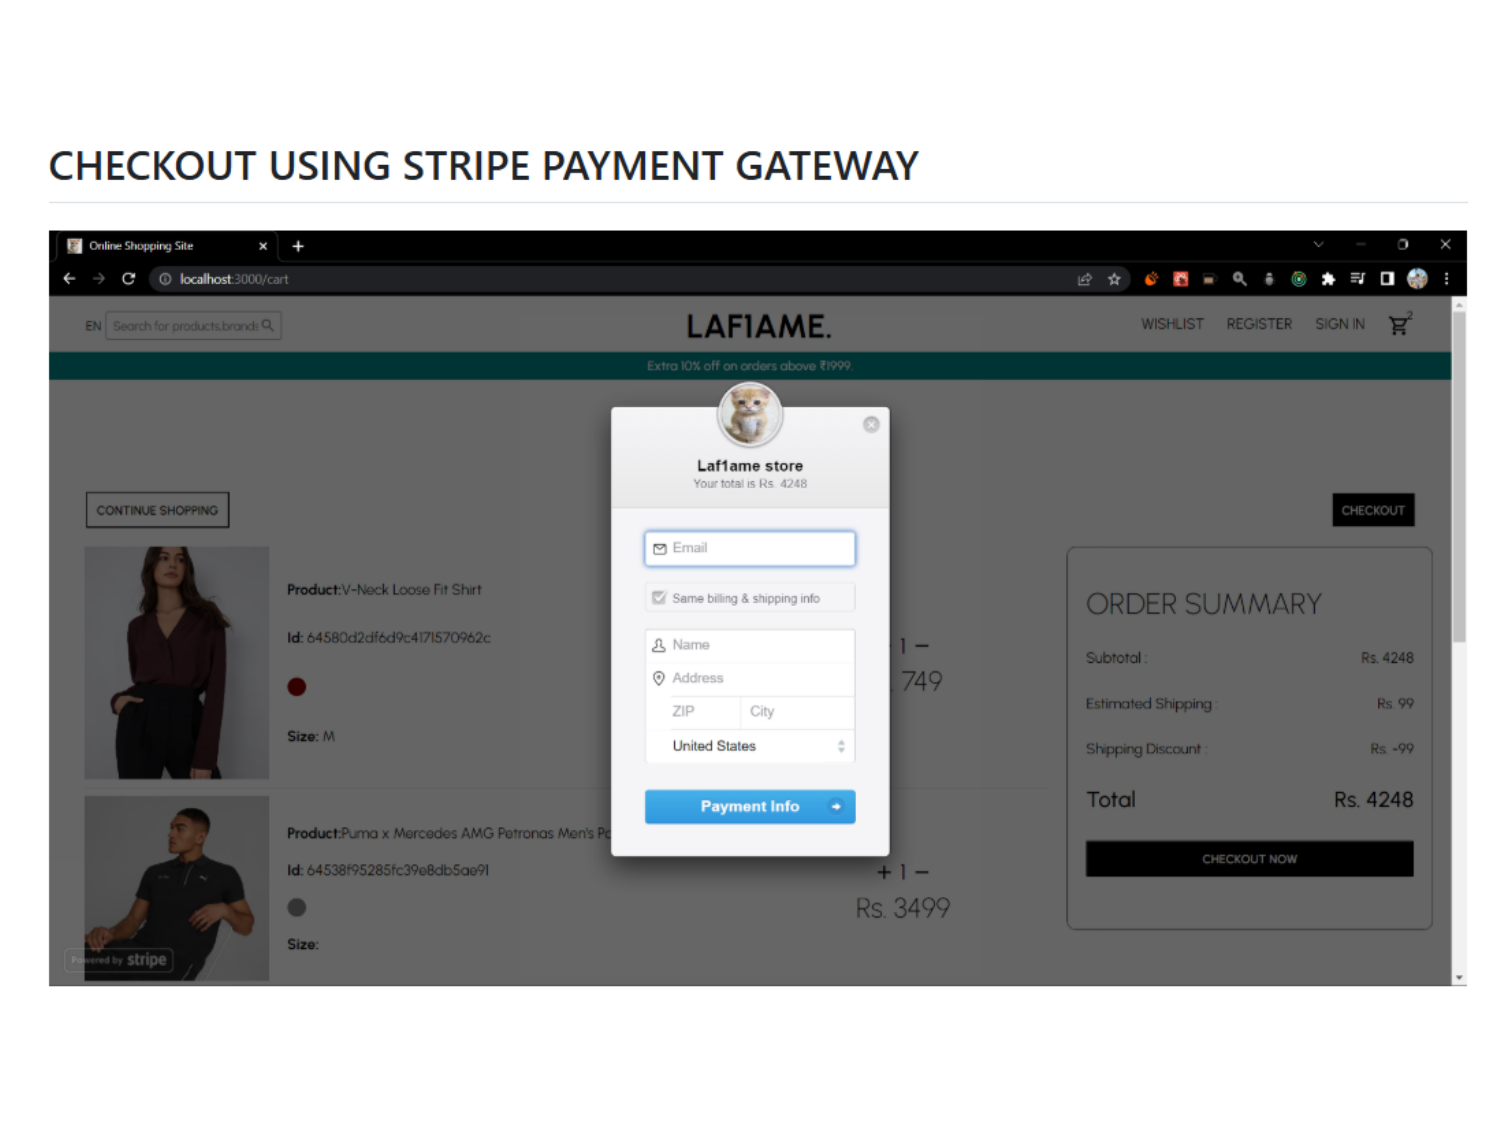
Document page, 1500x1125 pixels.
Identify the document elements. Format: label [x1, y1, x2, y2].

picture [0, 113, 1500, 1012]
